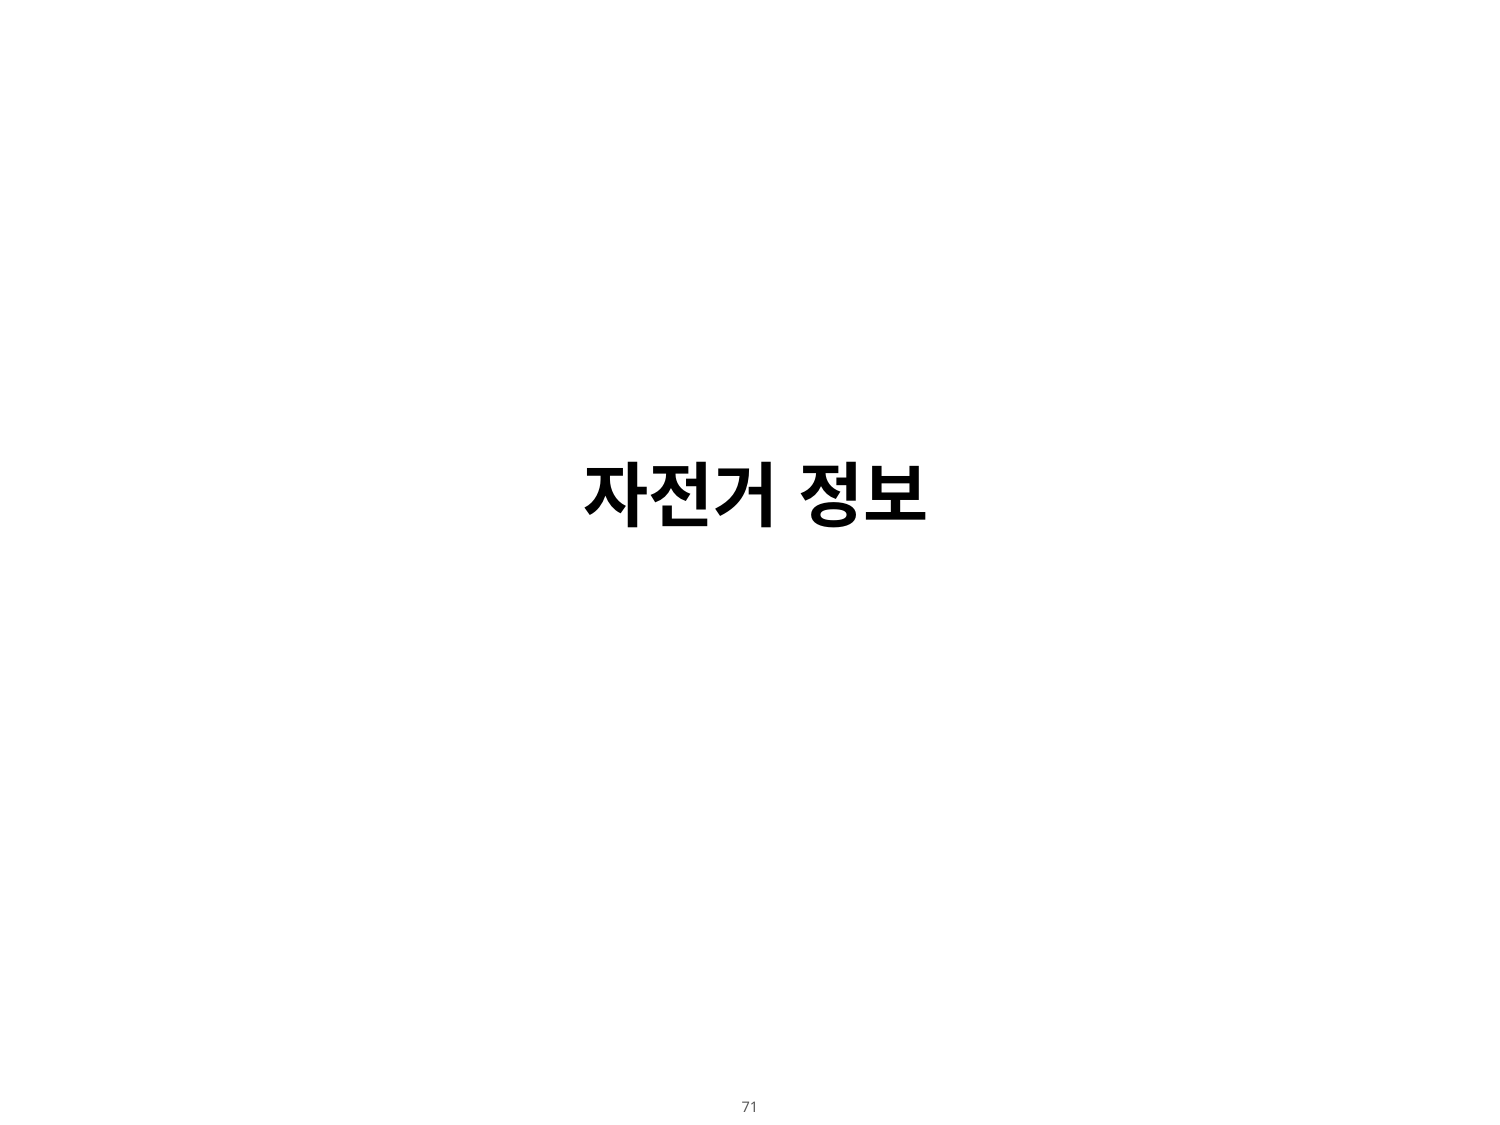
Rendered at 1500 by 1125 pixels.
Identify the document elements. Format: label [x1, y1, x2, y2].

text_box [466, 444, 1046, 542]
